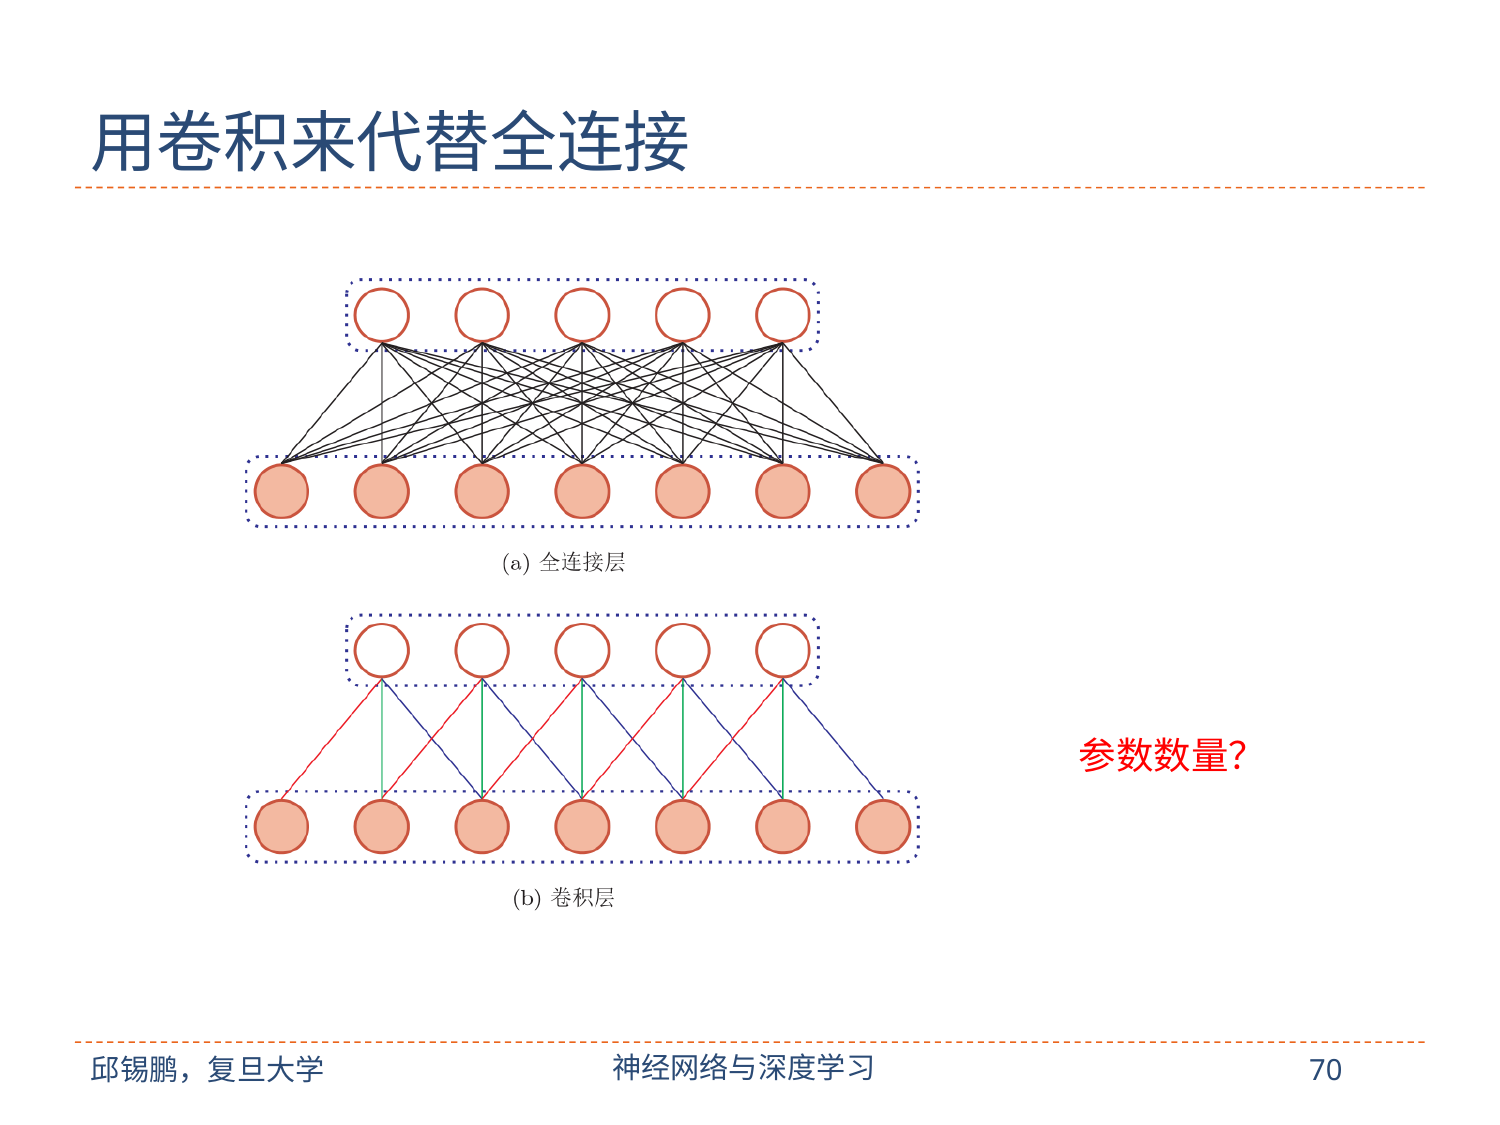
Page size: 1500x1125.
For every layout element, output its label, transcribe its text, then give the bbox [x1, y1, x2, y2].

picture [199, 262, 960, 912]
title 用卷积来代替全连接 [75, 24, 1425, 188]
text_box 参数数量？ [1063, 724, 1281, 785]
